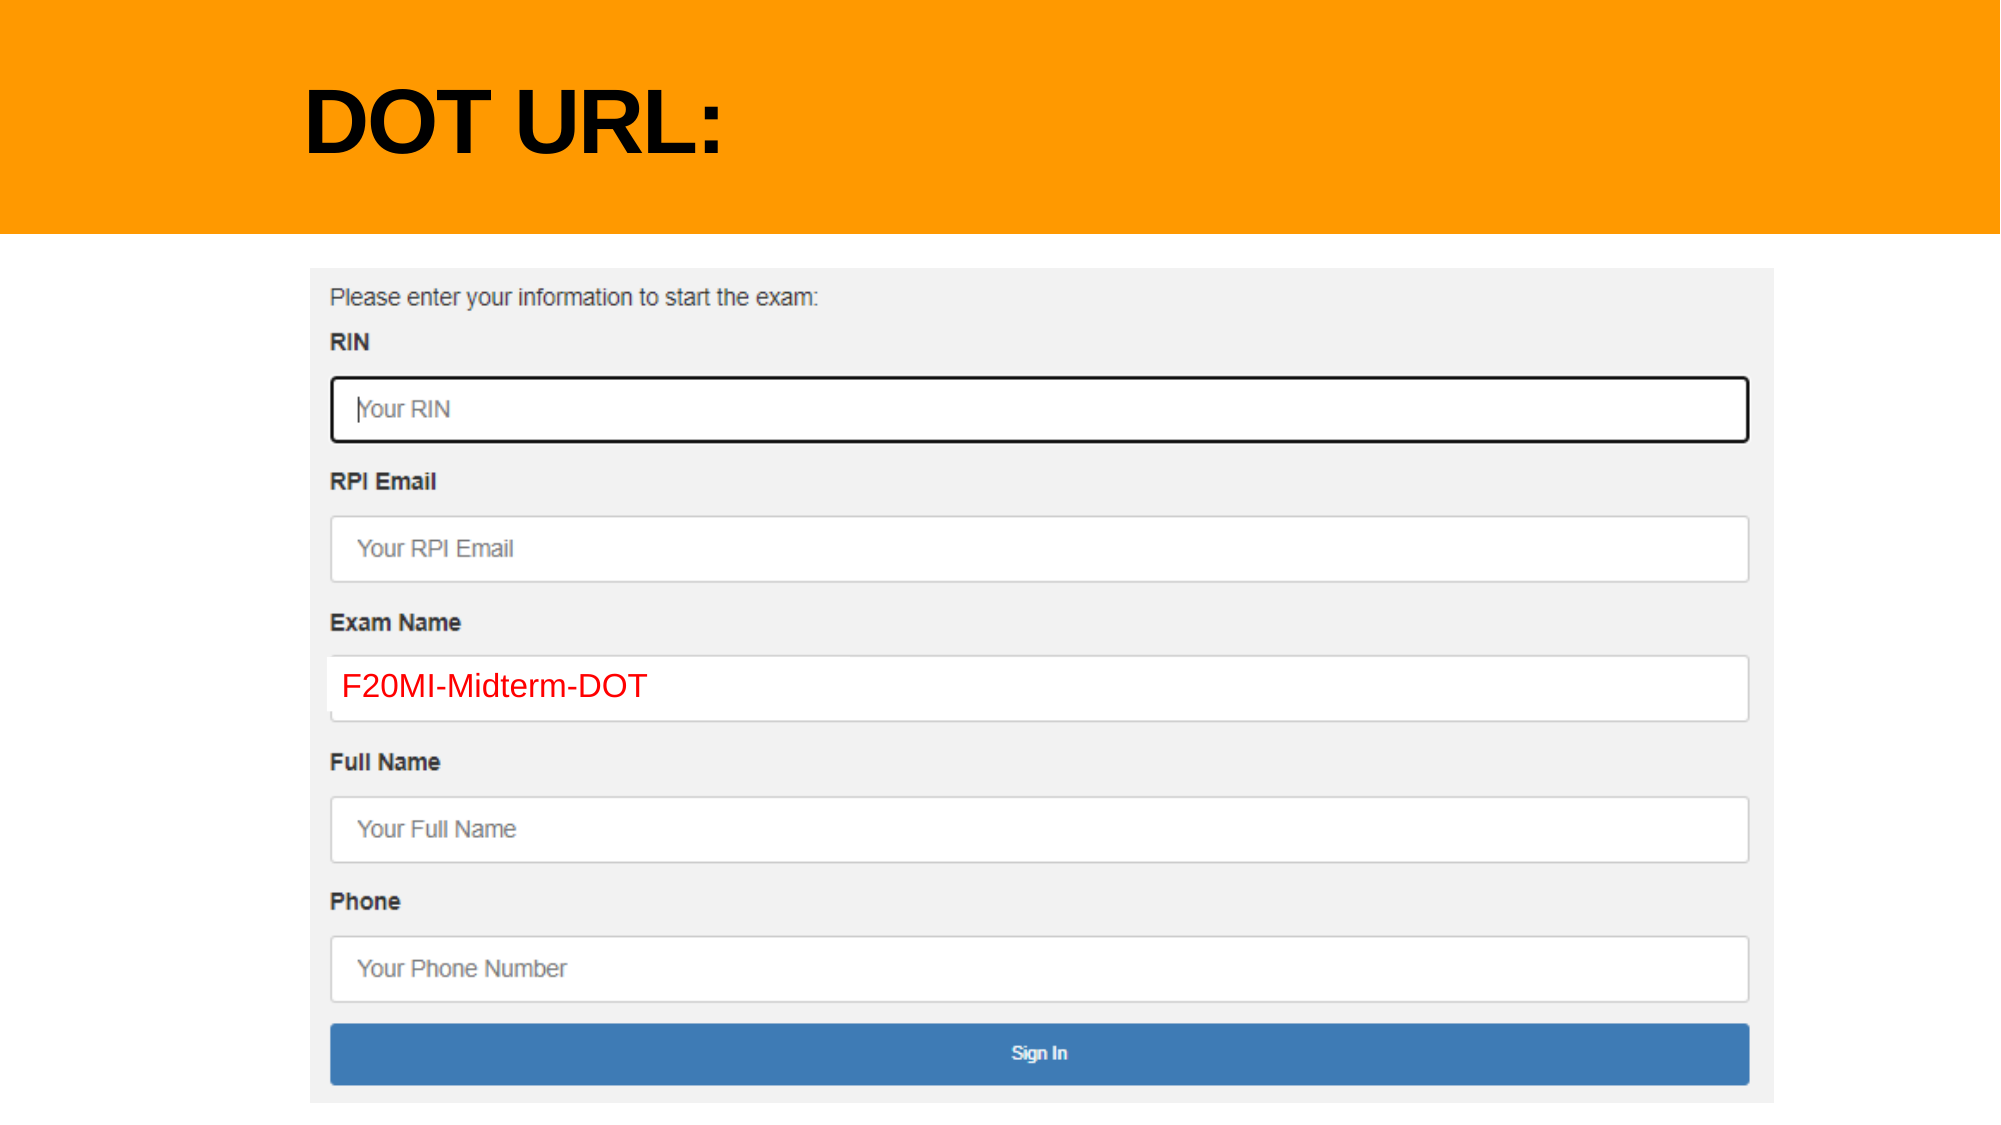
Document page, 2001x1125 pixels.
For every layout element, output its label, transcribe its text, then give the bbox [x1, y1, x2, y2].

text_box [309, 268, 1774, 1103]
title DOT URL: http://161.35.62.103.80/ [0, 0, 2000, 234]
